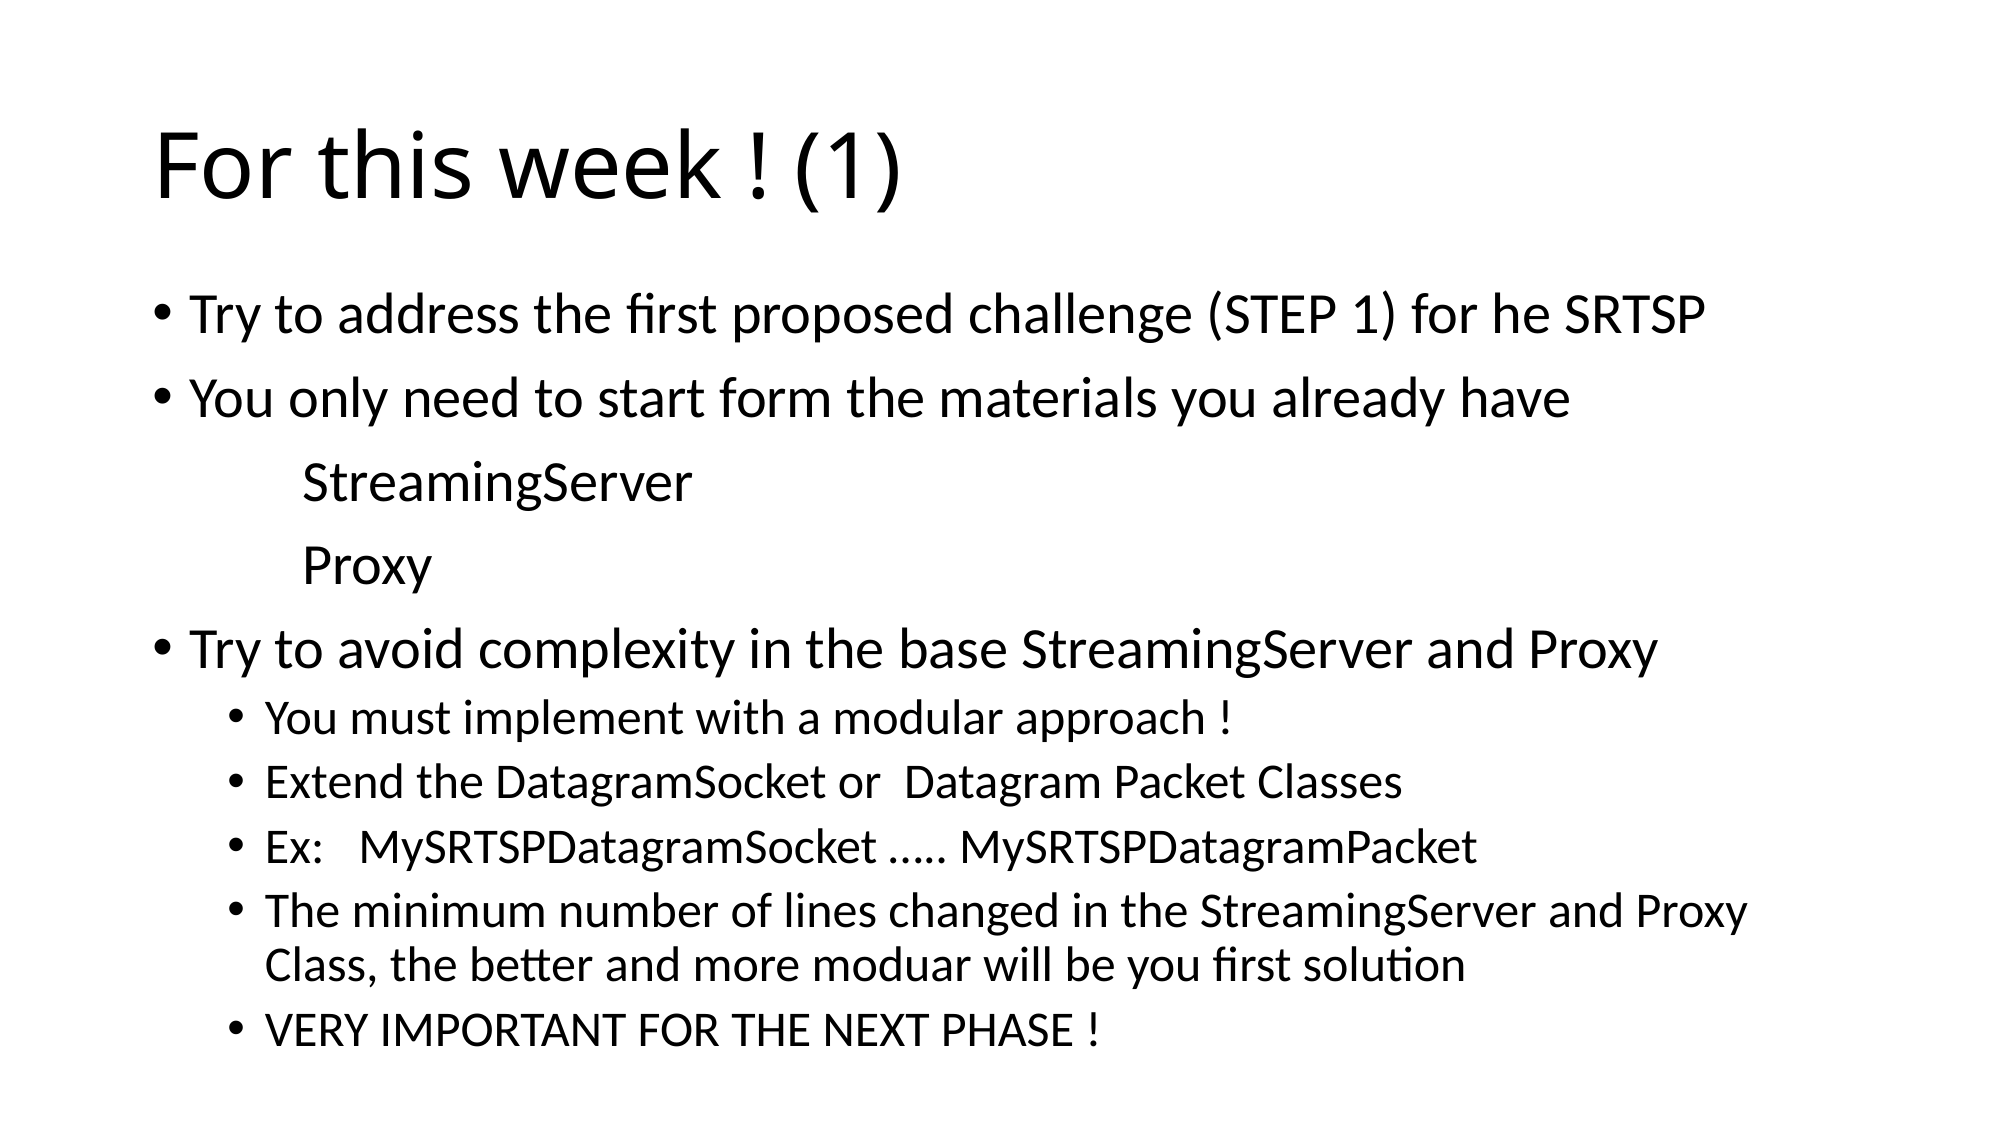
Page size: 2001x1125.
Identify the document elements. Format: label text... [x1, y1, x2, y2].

title For this week ! (1) [137, 59, 1863, 276]
list Try to address the first proposed challenge (STEP 1) for he SRTSP You only need to start form the materials you already have StreamingServer Proxy Try to avoid complexity in the base StreamingServer and Proxy You must implement with a modular approach ! Extend the DatagramSocket or Datagram Packet Classes Ex: MySRTSPDatagramSocket ….. MySRTSPDatagramPacket The minimum number of lines changed in the StreamingServer and Proxy Class, the better and more moduar will be you first solution VERY IMPORTANT FOR THE NEXT PHASE ! [137, 276, 1863, 1102]
